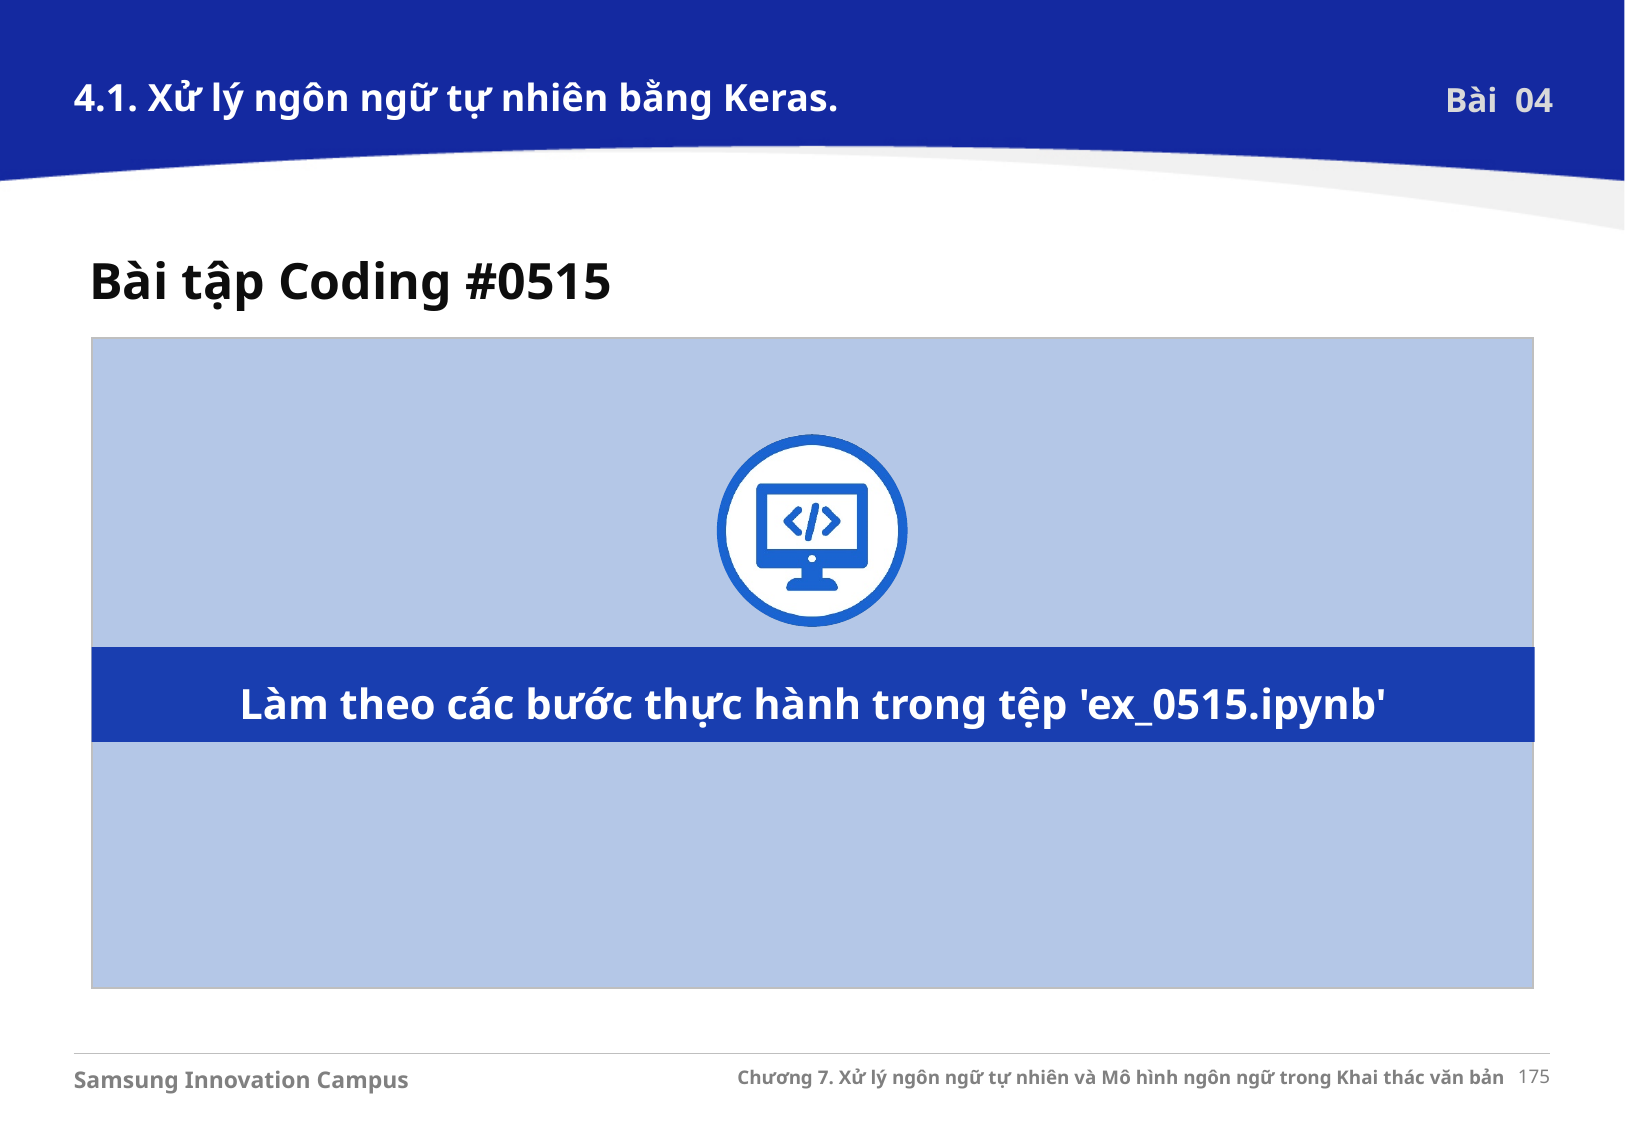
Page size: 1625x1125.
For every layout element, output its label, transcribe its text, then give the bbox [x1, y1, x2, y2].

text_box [73, 73, 1554, 120]
text_box Bài tập Coding #0515 [89, 249, 1534, 311]
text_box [91, 338, 1535, 988]
picture [0, 0, 1625, 1125]
